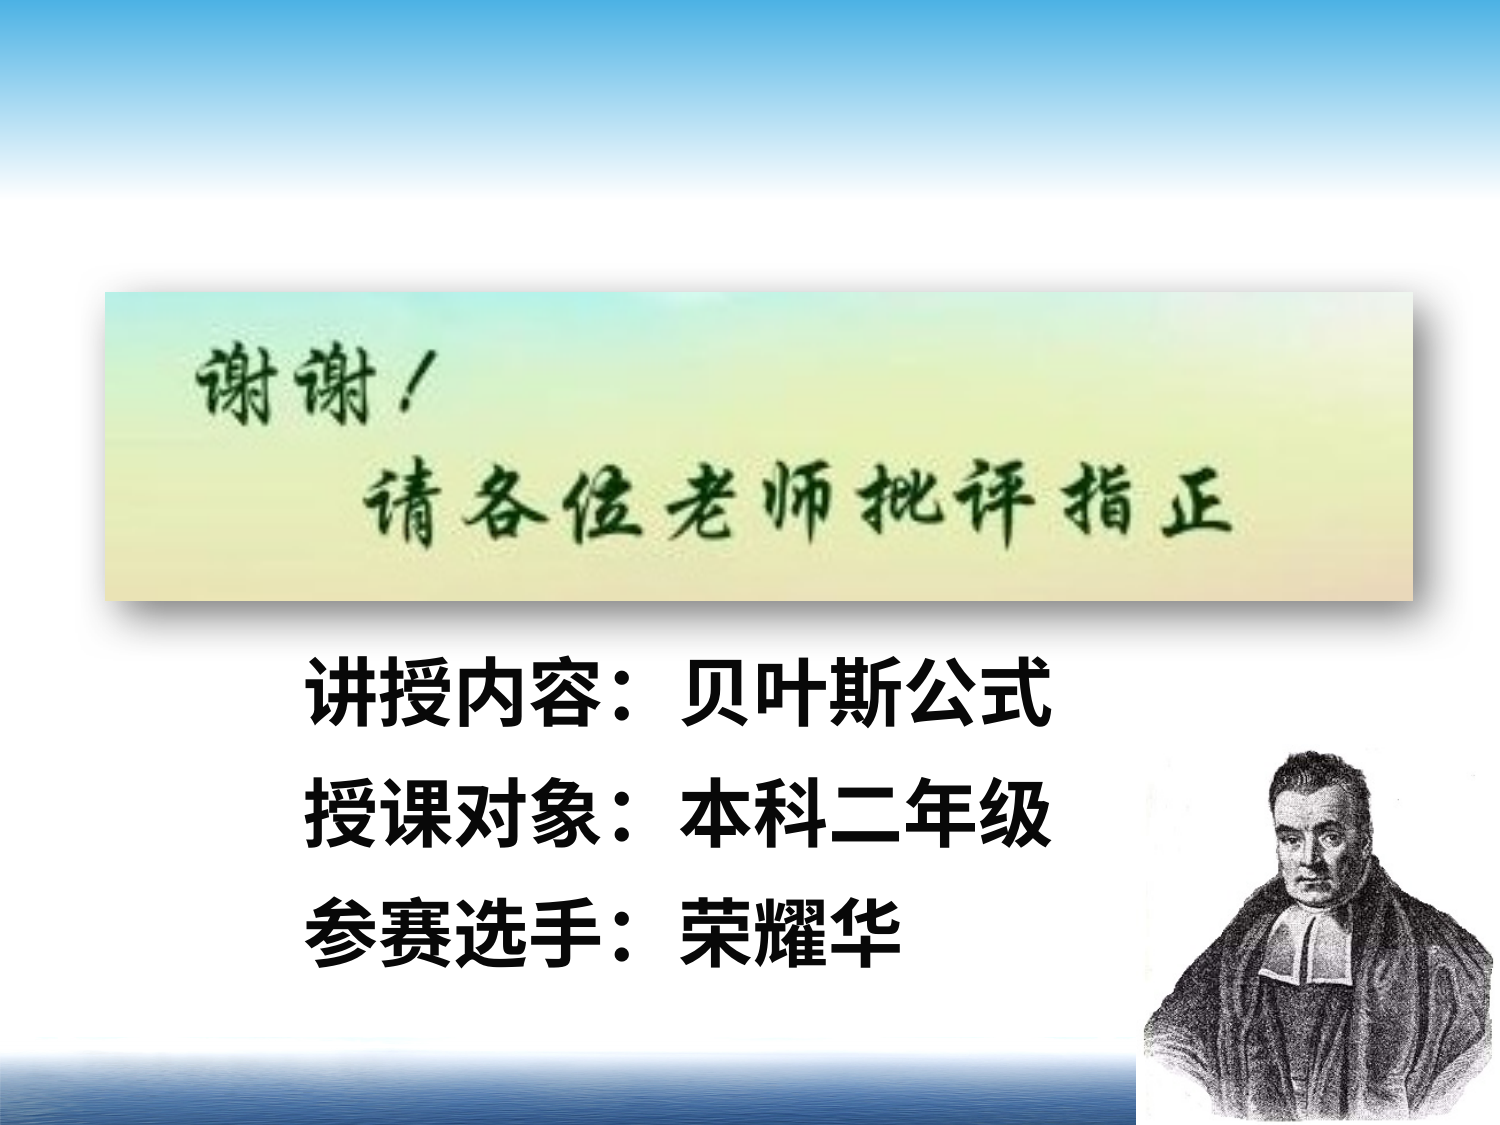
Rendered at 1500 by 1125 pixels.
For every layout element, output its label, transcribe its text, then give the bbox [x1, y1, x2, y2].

text_box 讲授内容：贝叶斯公式 授课对象：本科二年级 参赛选手：荣耀华 [289, 649, 1211, 985]
picture [0, 744, 1500, 1125]
picture [105, 292, 1413, 601]
